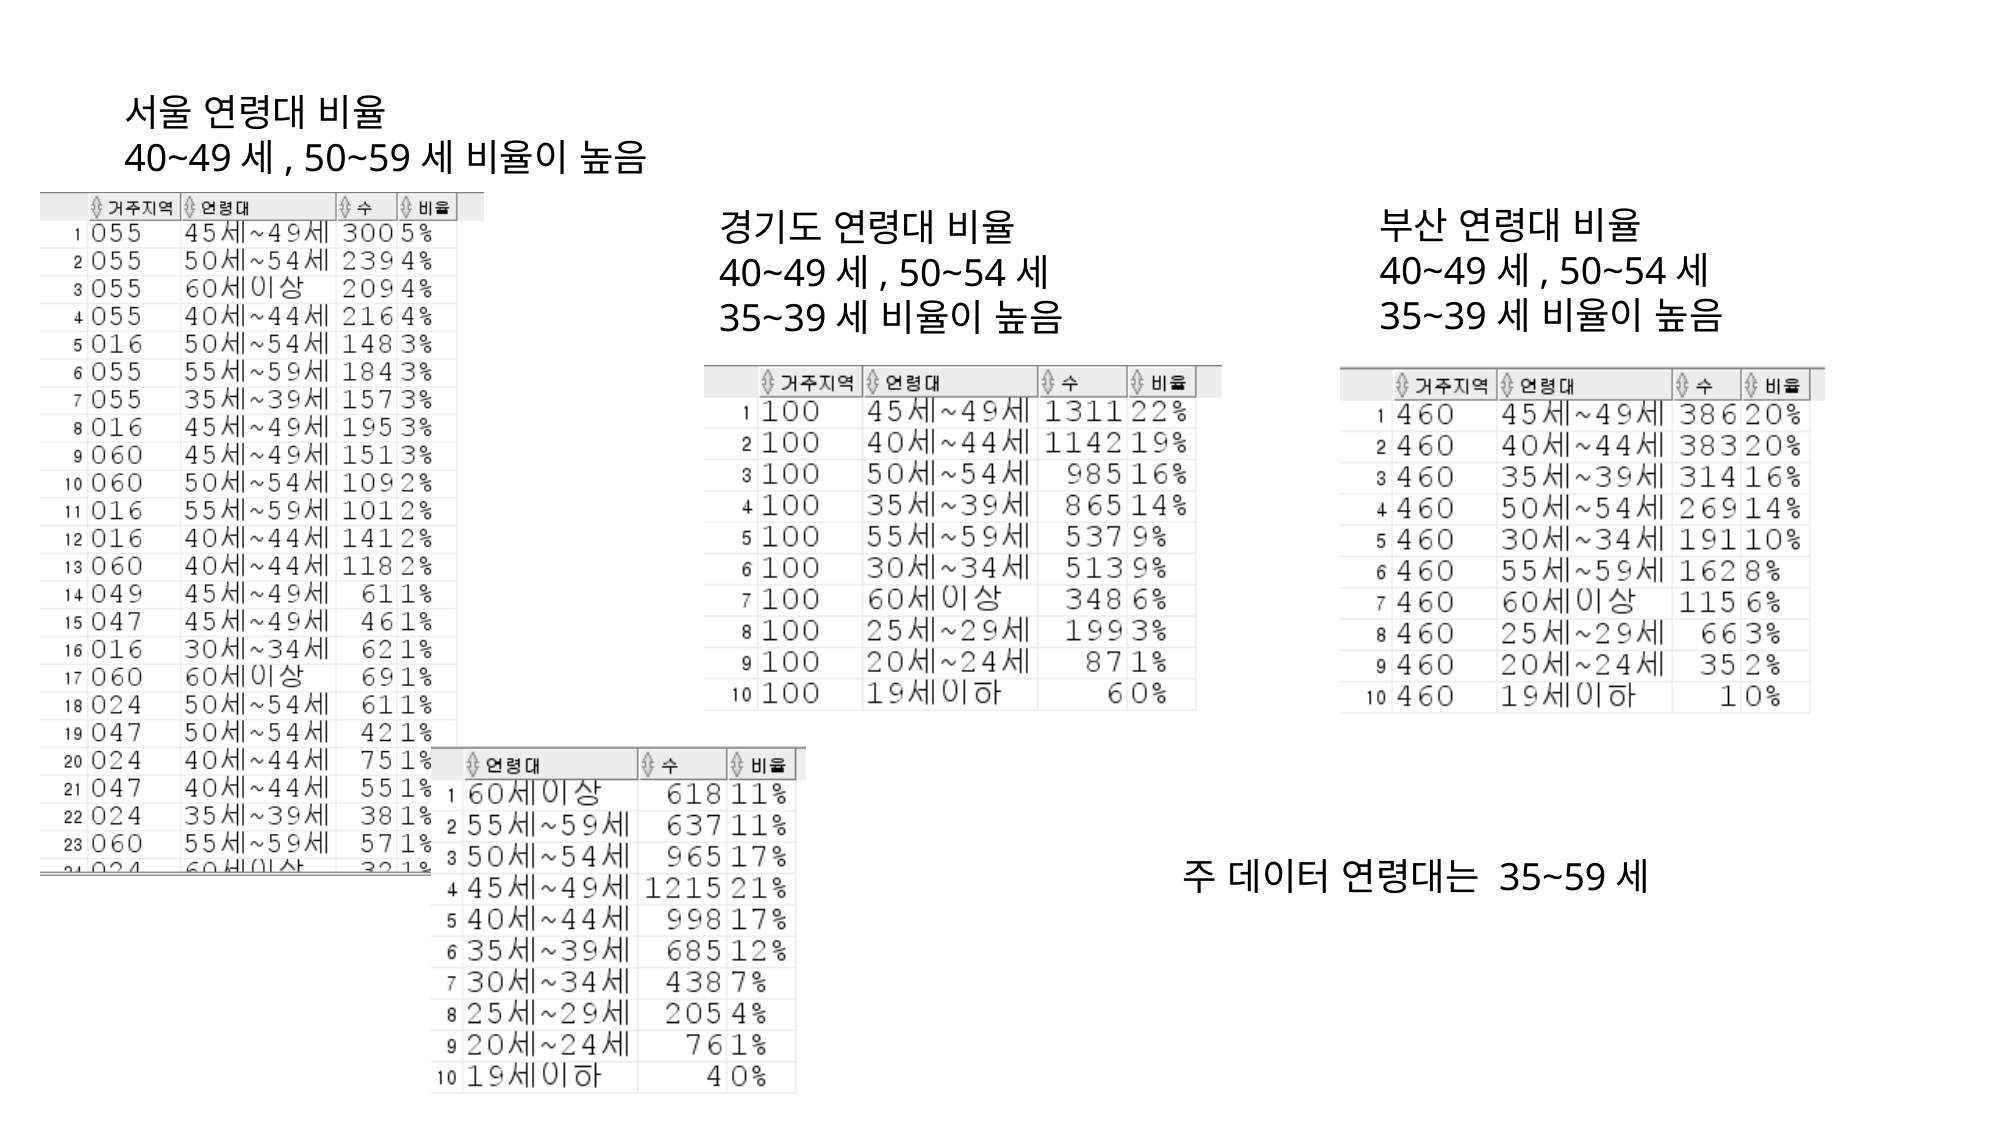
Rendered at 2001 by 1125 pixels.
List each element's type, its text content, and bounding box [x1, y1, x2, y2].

text_box 부산 연령대 비율 40~49세, 50~54세 35~39세 비율이 높음 [1364, 194, 2000, 390]
text_box 서울 연령대 비율 40~49세, 50~59세 비율이 높음 [109, 81, 750, 232]
text_box 경기도 연령대 비율 40~49세, 50~54세 35~39세 비율이 높음 [704, 196, 1345, 392]
picture [1340, 365, 1825, 726]
text_box 주 데이터 연령대는 35~59세 [1167, 846, 1790, 906]
picture [40, 192, 806, 1102]
picture [704, 365, 1222, 719]
